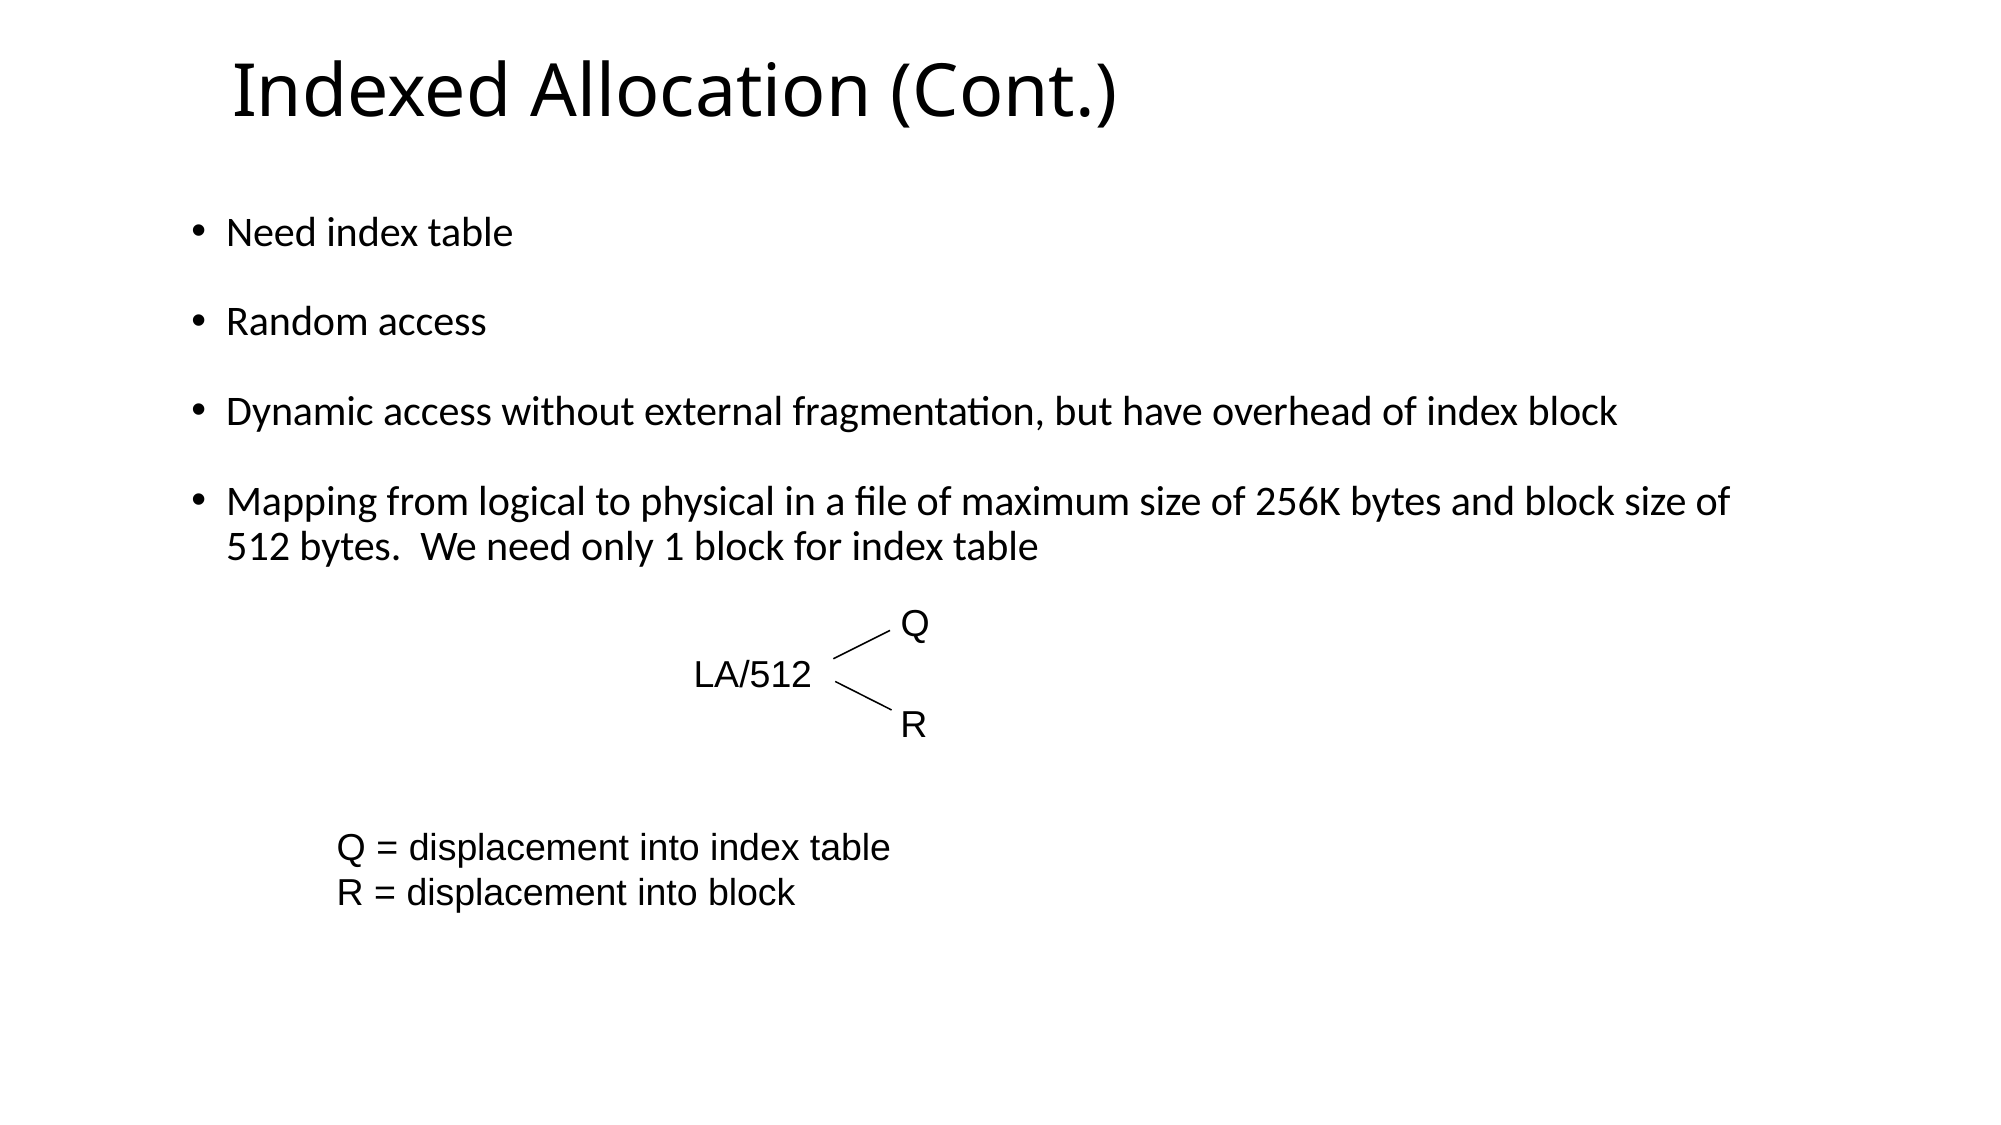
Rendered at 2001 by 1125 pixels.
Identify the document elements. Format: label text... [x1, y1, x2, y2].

text_box Q = displacement into index table R = displacement into block [318, 813, 1857, 951]
list Need index table Random access Dynamic access without external fragmentation, but have overhead of index block Mapping from logical to physical in a file of maximum size of 256K bytes and block size of 512 bytes. We need only 1 block for index table [176, 202, 1789, 580]
text_box R [882, 690, 946, 754]
text_box Q [882, 589, 948, 653]
title Indexed Allocation (Cont.) [217, 45, 1900, 141]
text_box LA/512 [675, 641, 830, 705]
